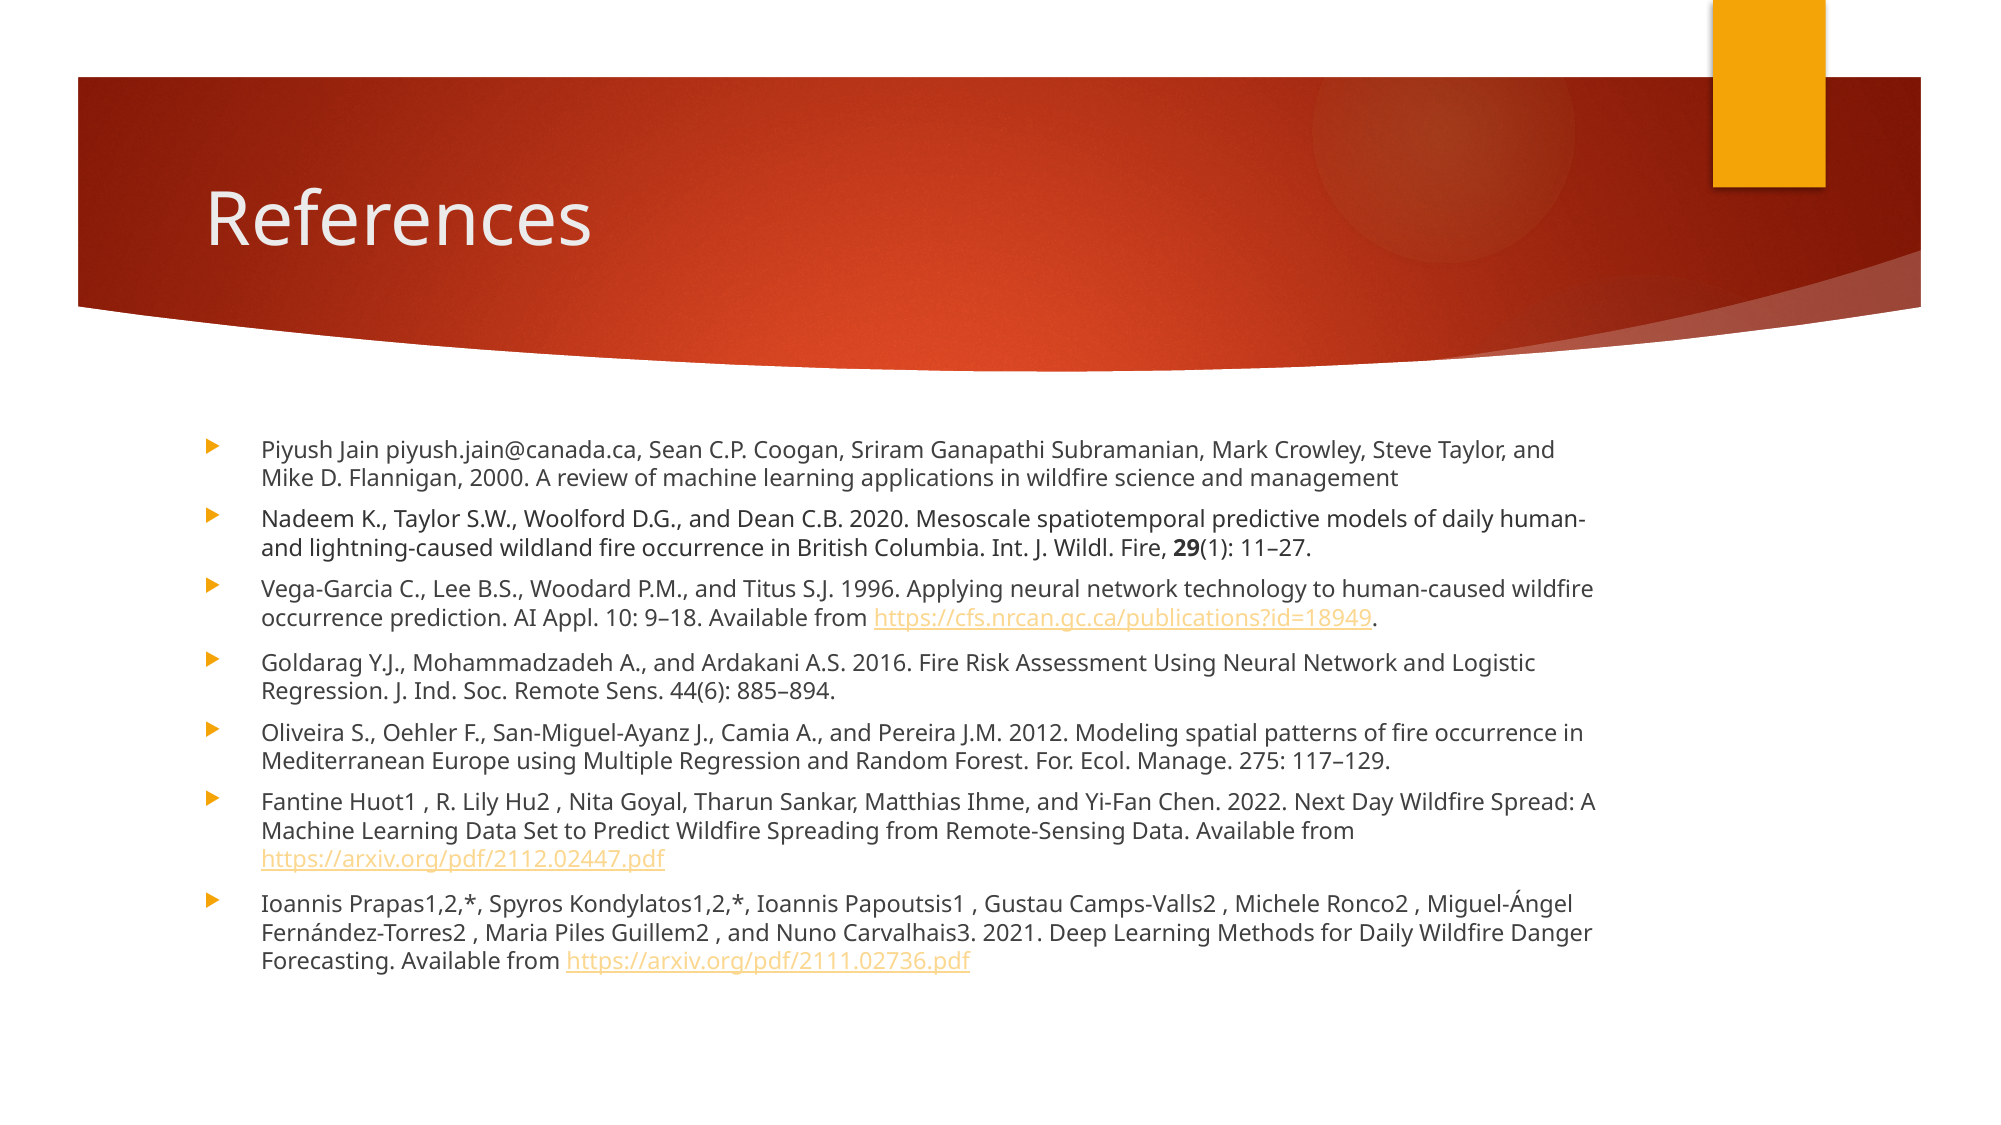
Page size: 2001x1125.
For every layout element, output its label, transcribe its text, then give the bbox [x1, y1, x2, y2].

title References [189, 155, 1627, 275]
list Piyush Jain piyush.jain@canada.ca, Sean C.P. Coogan, Sriram Ganapathi Subramanian, Mark Crowley, Steve Taylor, and Mike D. Flannigan, 2000. A review of machine learning applications in wildfire science and management Nadeem K., Taylor S.W., Woolford D.G., and Dean C.B. 2020. Mesoscale spatiotemporal predictive models of daily human- and lightning-caused wildland fire occurrence in British Columbia. Int. J. Wildl. Fire, 29(1): 11–27. Vega-Garcia C., Lee B.S., Woodard P.M., and Titus S.J. 1996. Applying neural network technology to human-caused wildfire occurrence prediction. AI Appl. 10: 9–18. Available from https://cfs.nrcan.gc.ca/publications?id=18949. Goldarag Y.J., Mohammadzadeh A., and Ardakani A.S. 2016. Fire Risk Assessment Using Neural Network and Logistic Regression. J. Ind. Soc. Remote Sens. 44(6): 885–894. Oliveira S., Oehler F., San-Miguel-Ayanz J., Camia A., and Pereira J.M. 2012. Modeling spatial patterns of fire occurrence in Mediterranean Europe using Multiple Regression and Random Forest. For. Ecol. Manage. 275: 117–129. Fantine Huot1 , R. Lily Hu2 , Nita Goyal, Tharun Sankar, Matthias Ihme, and Yi-Fan Chen. 2022. Next Day Wildfire Spread: A Machine Learning Data Set to Predict Wildfire Spreading from Remote-Sensing Data. Available from https://arxiv.org/pdf/2112.02447.pdf Ioannis Prapas1,2,*, Spyros Kondylatos1,2,*, Ioannis Papoutsis1 , Gustau Camps-Valls2 , Michele Ronco2 , Miguel-Ángel Fernández-Torres2 , Maria Piles Guillem2 , and Nuno Carvalhais3. 2021. Deep Learning Methods for Daily Wildfire Danger Forecasting. Available from https://arxiv.org/pdf/2111.02736.pdf [189, 427, 1627, 988]
